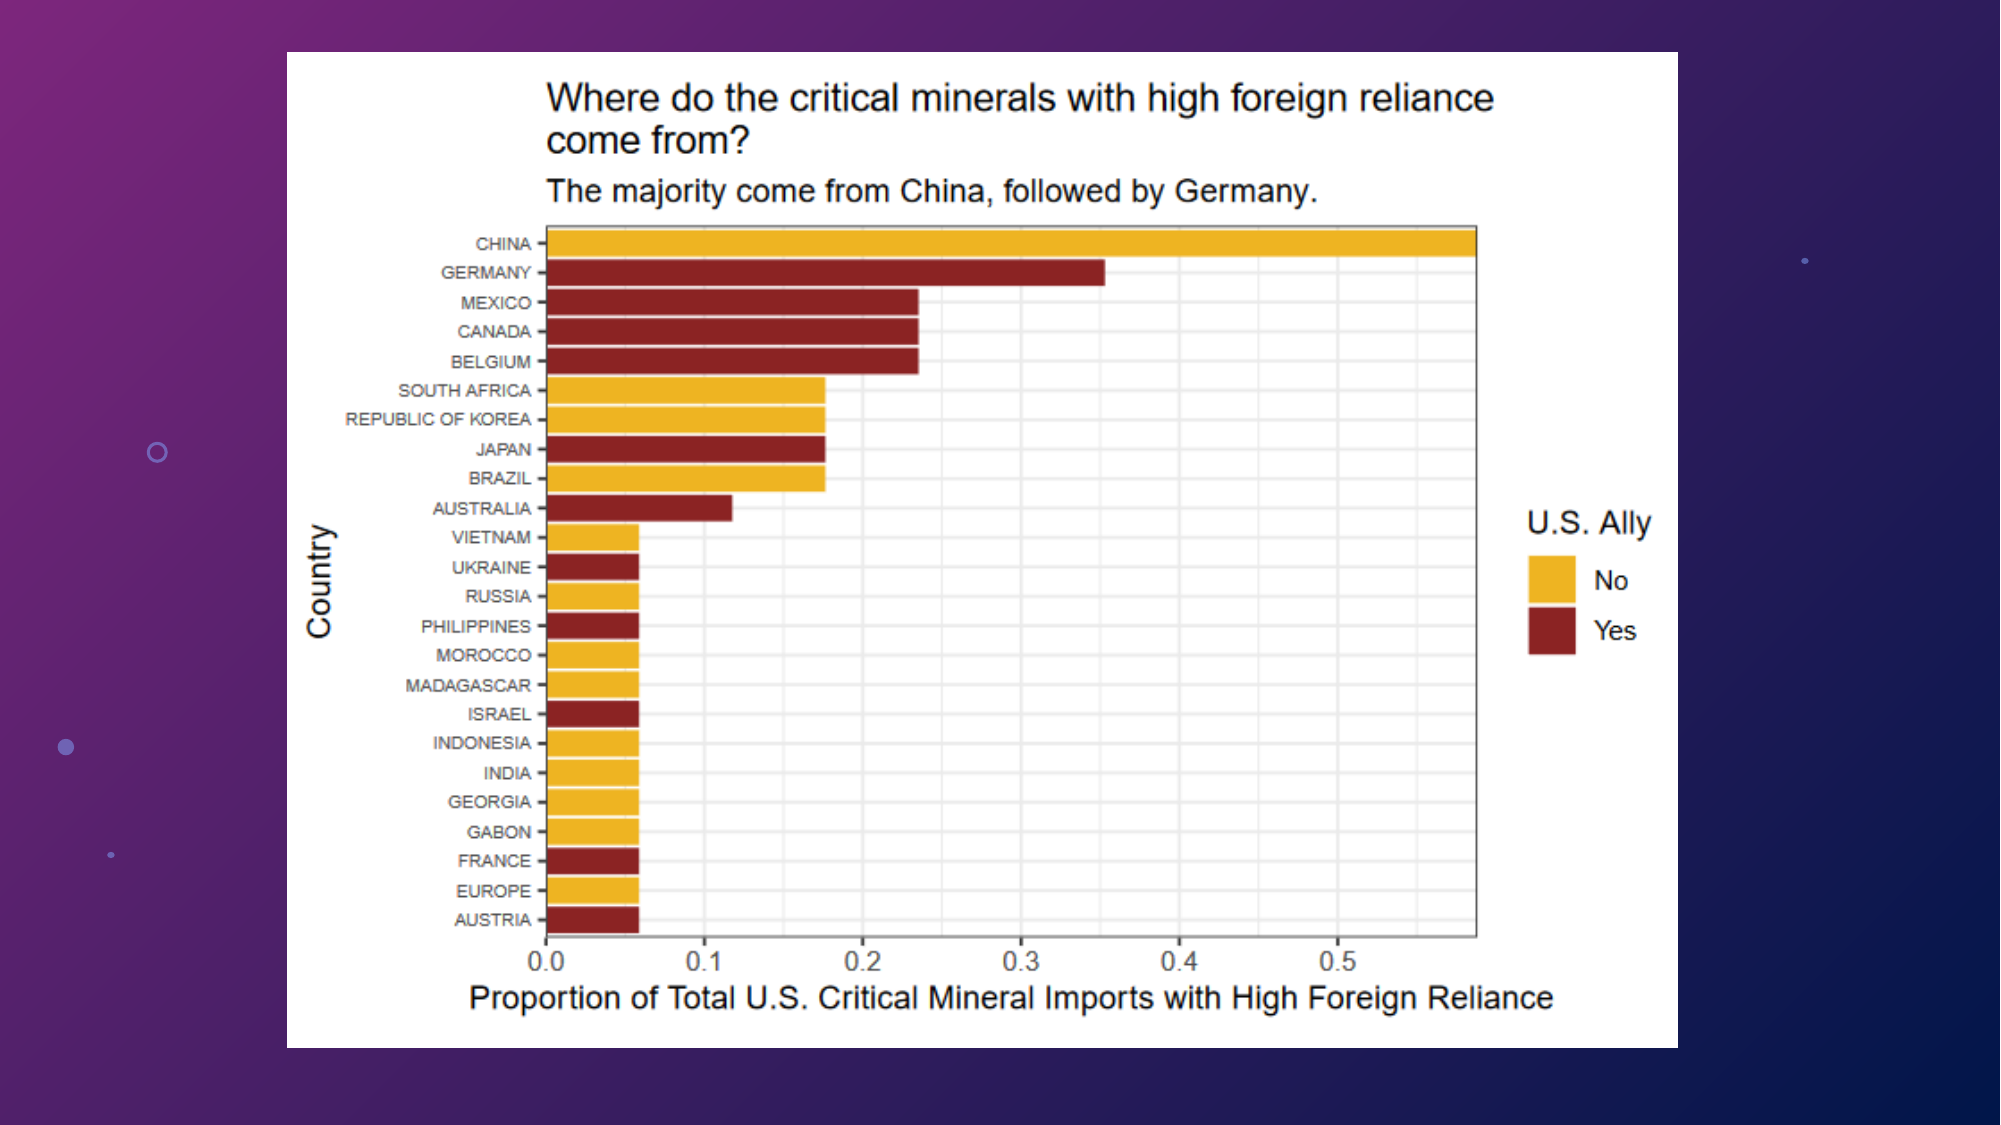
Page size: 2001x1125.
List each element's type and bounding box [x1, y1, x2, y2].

picture [287, 52, 1678, 1048]
